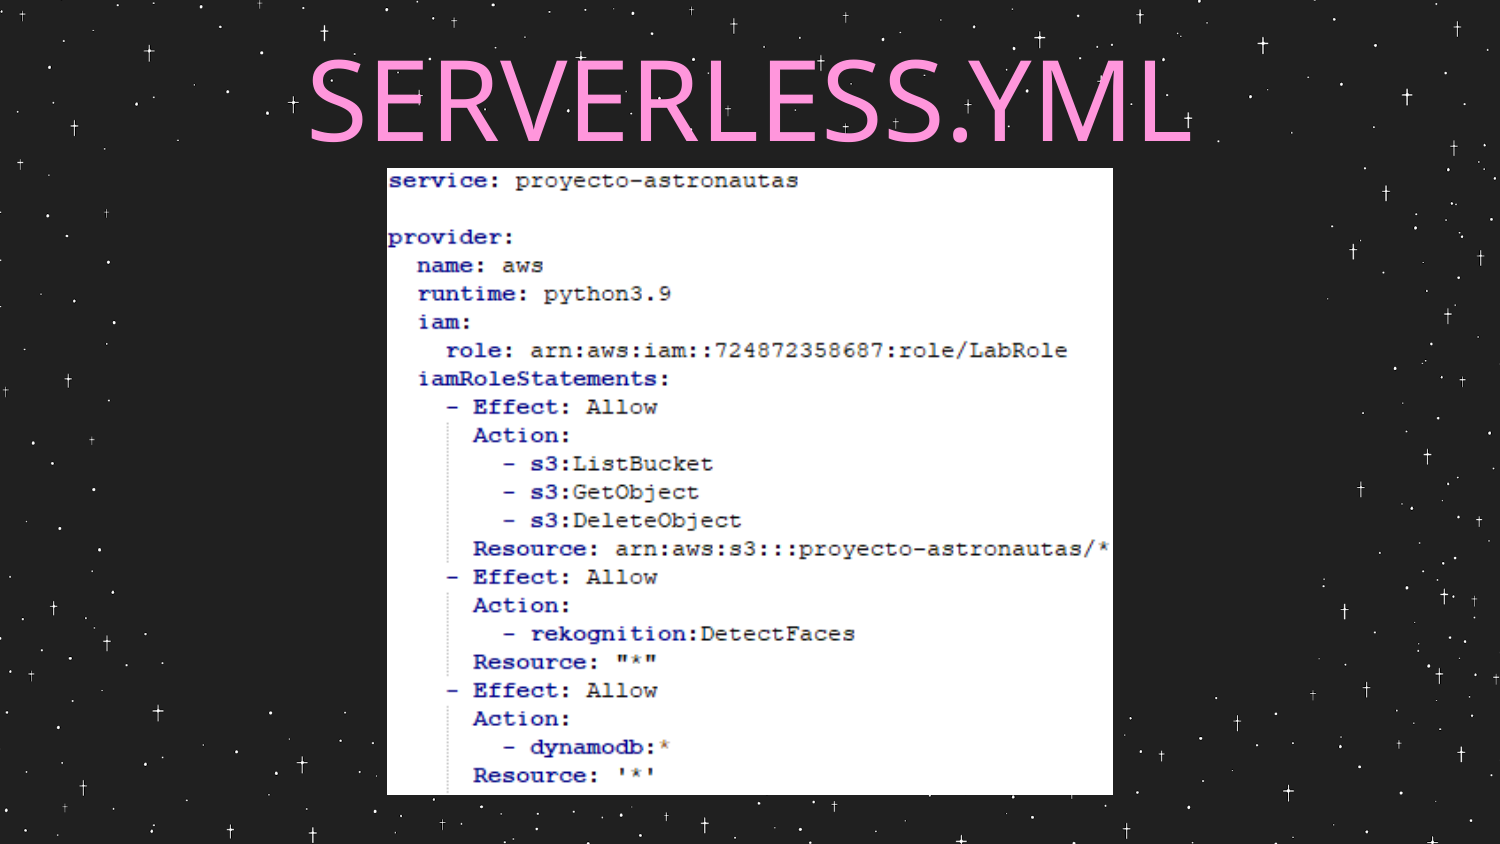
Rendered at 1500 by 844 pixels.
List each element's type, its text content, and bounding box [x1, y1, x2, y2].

picture [0, 0, 1500, 844]
title SERVERLESS.YML [118, 29, 1382, 125]
